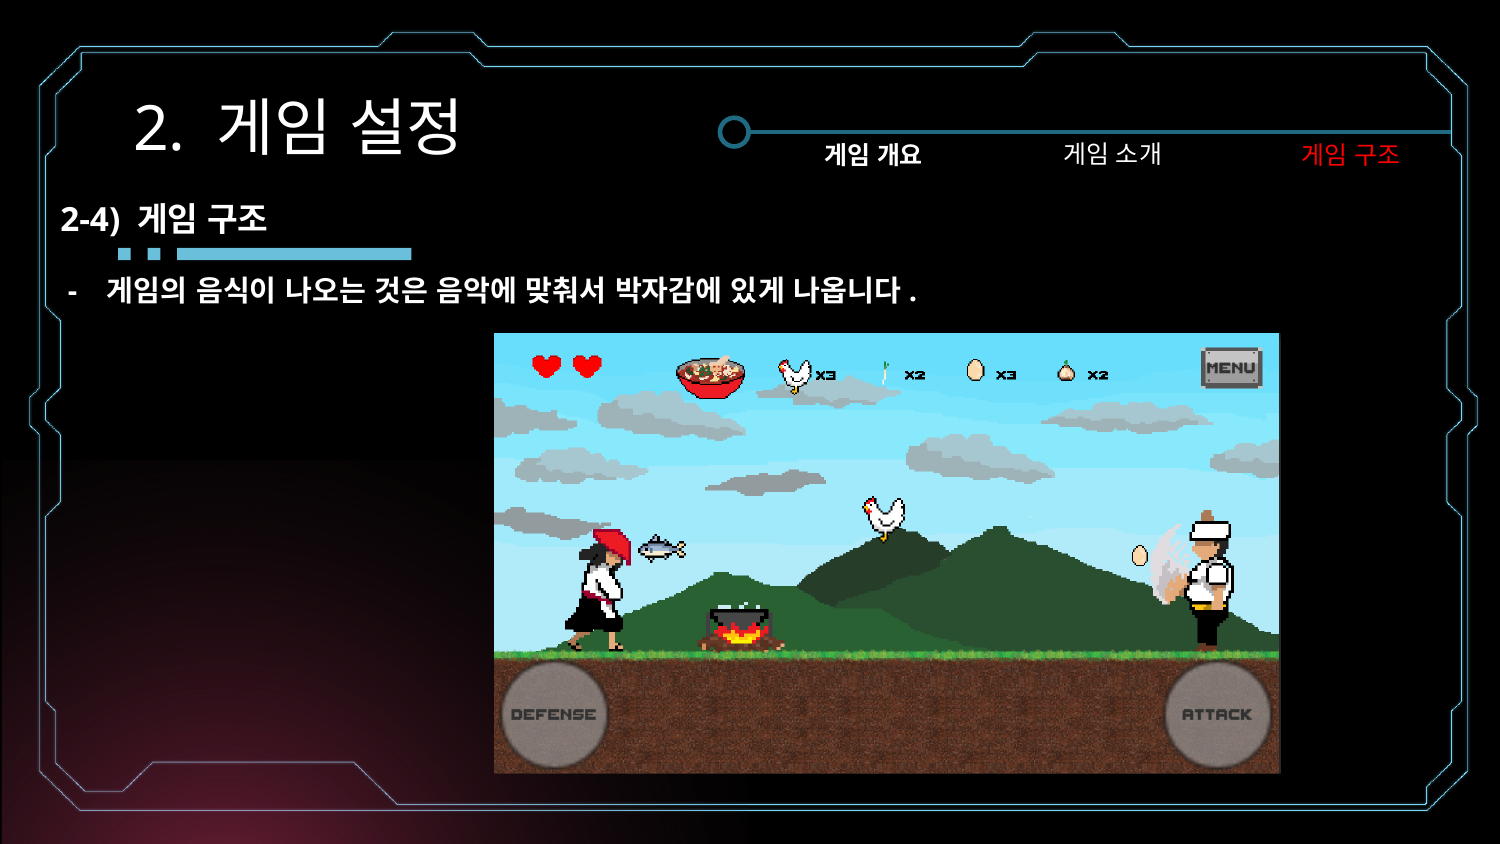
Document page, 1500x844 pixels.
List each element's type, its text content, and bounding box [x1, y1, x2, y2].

text_box [717, 115, 751, 149]
text_box 게임 구조 [1280, 140, 1423, 177]
picture [0, 0, 1500, 844]
text_box 게임 개요 [802, 140, 945, 177]
text_box 2-4) 게임 구조 - 게임의 음식이 나오는 것은 음악에 맞춰서 박자감에 있게 나옵니다. [45, 190, 253, 365]
title 2. 게임 설정 [118, 72, 865, 167]
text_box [258, 107, 272, 401]
text_box 게임 소개 [1019, 140, 1207, 177]
text_box 2-4) 게임 구조 - 게임의 음식이 나오는 것은 음악에 맞춰서 박자감에 있게 나옵니다. [276, 190, 1500, 365]
